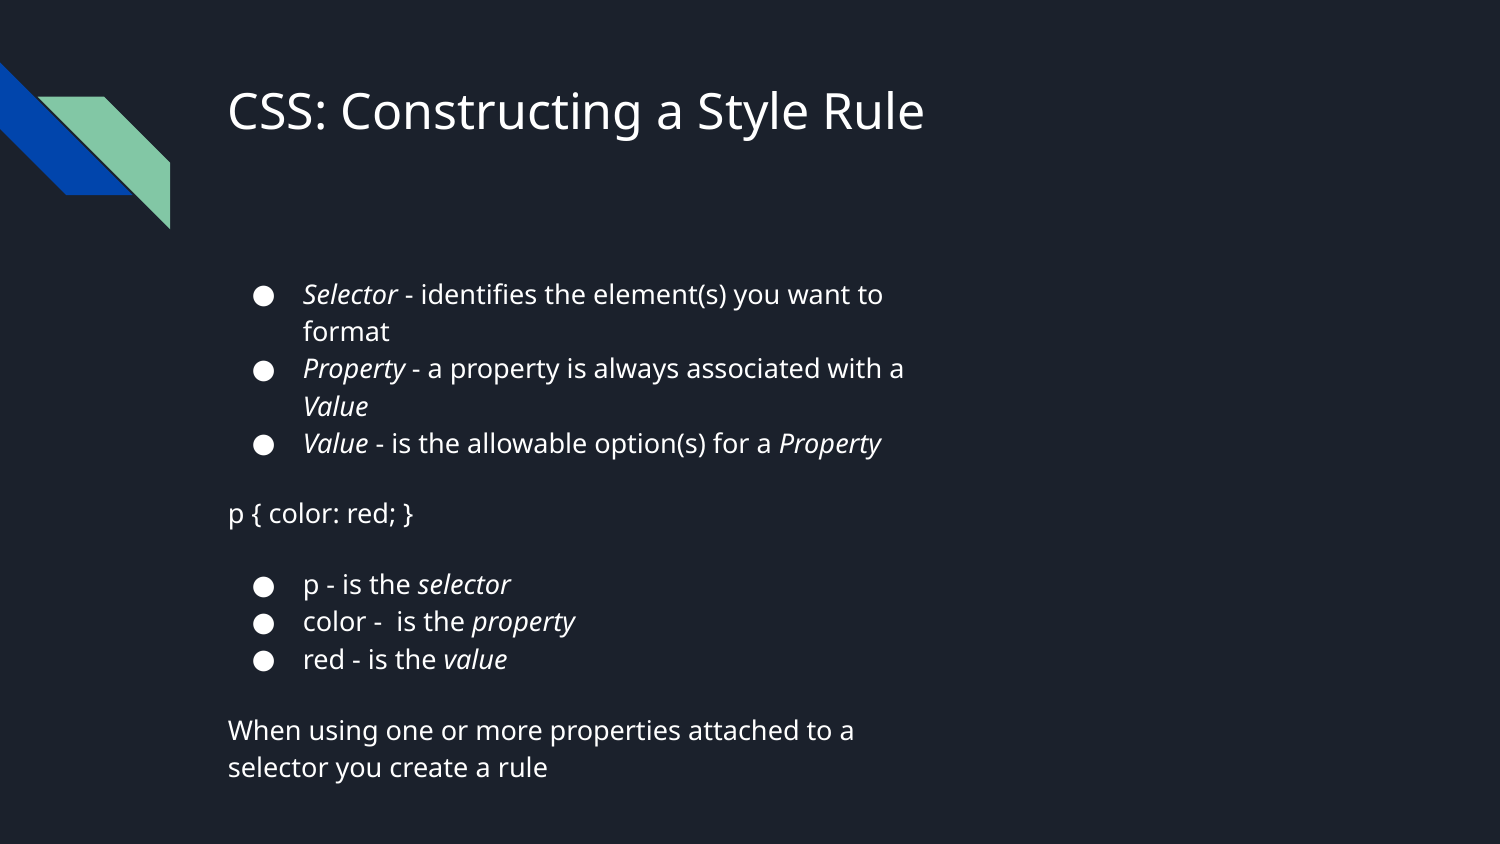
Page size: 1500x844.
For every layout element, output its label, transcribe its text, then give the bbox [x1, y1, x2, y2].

title CSS: Constructing a Style Rule [212, 64, 1368, 215]
list Selector - identifies the element(s) you want to format Property - a property is always associated with a Value Value - is the allowable option(s) for a Property p { color: red; } p - is the selector color - is the property red - is the value When using one or more properties attached to a selector you create a rule [212, 257, 952, 735]
